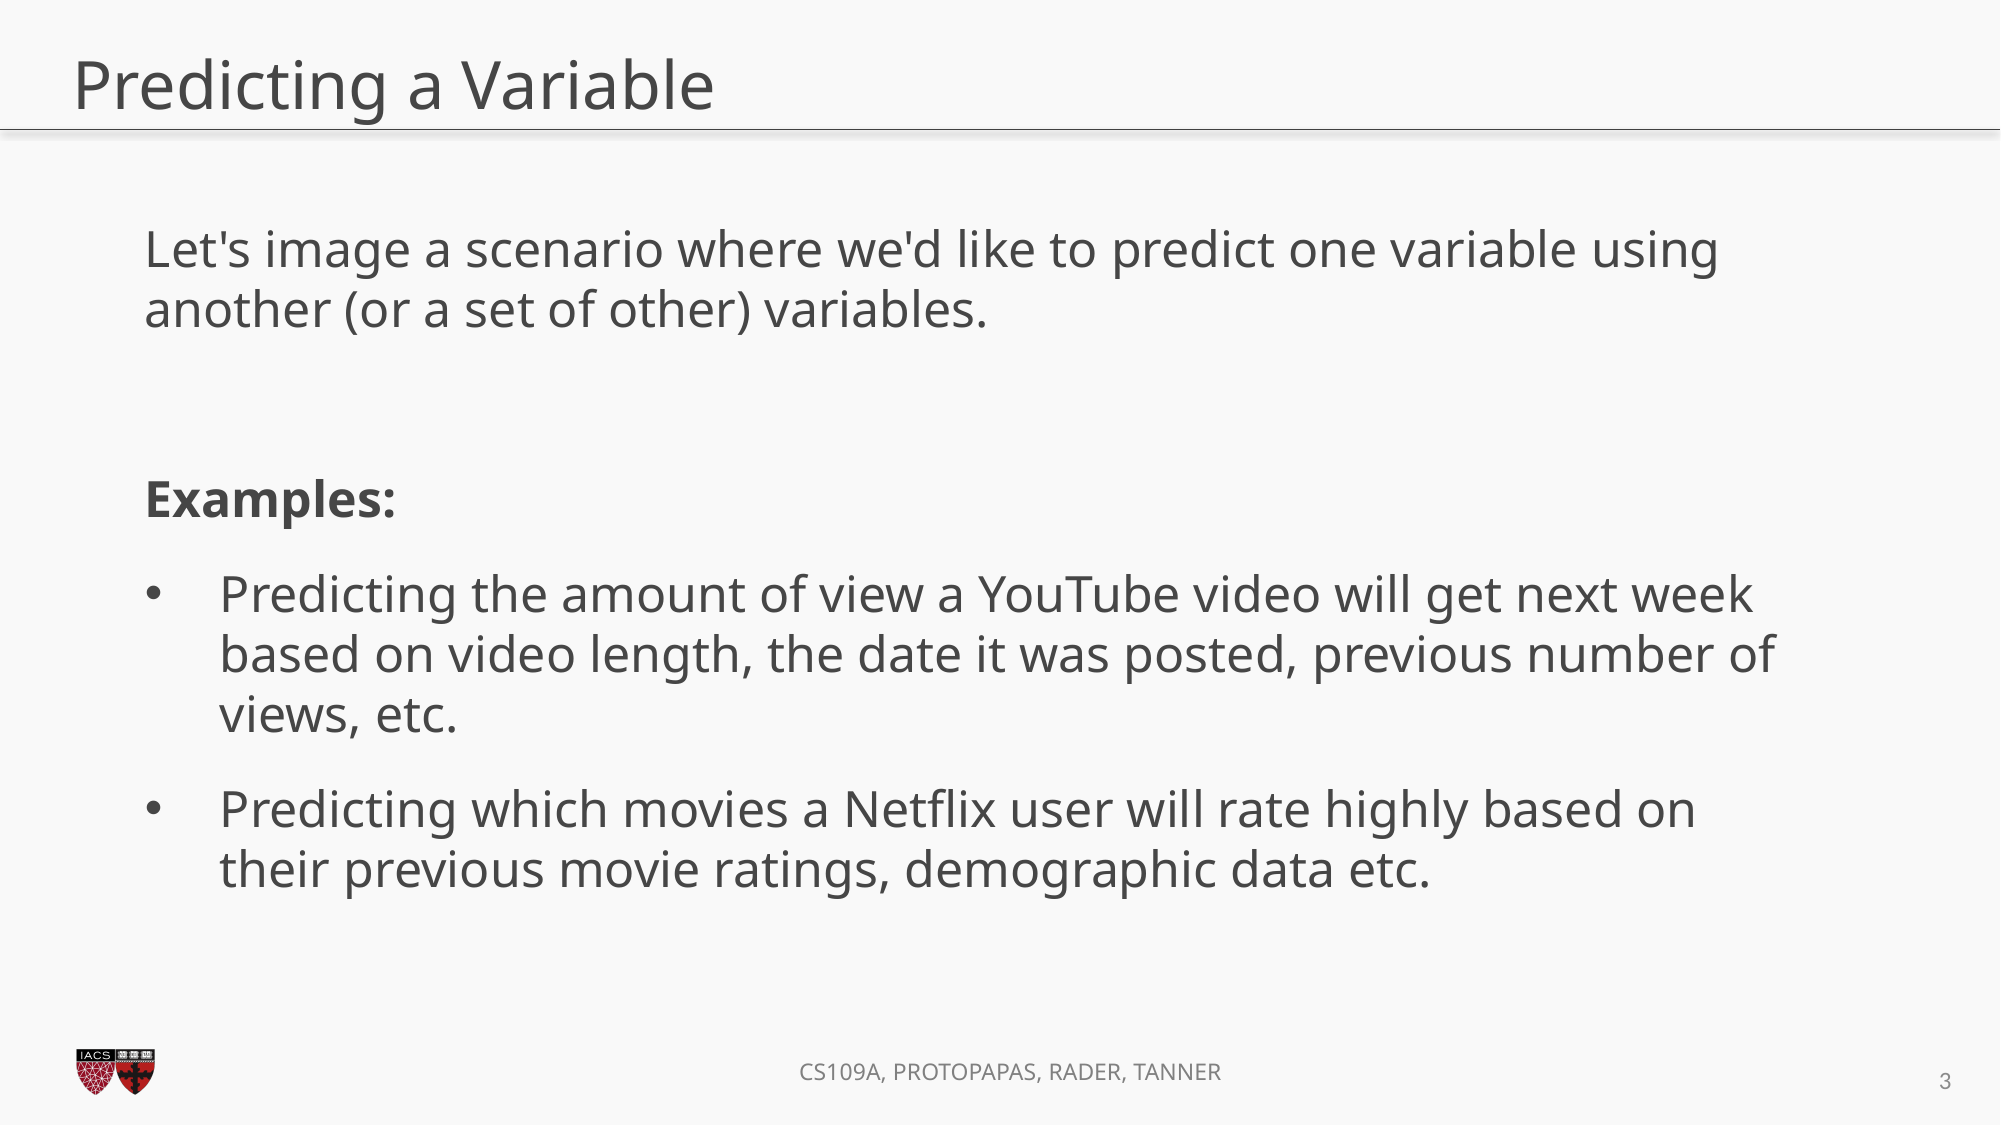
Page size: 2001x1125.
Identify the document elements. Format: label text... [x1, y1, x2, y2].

picture [75, 1049, 155, 1095]
title Predicting a Variable [57, 35, 1943, 162]
list Let's image a scenario where we'd like to predict one variable using another (or a set of other) variables. Examples: Predicting the amount of view a YouTube video will get next week based on video length, the date it was posted, previous number of views, etc. Predicting which movies a Netflix user will rate highly based on their previous movie ratings, demographic data etc. [129, 209, 1824, 557]
slide_number 2 [1500, 1050, 1967, 1110]
